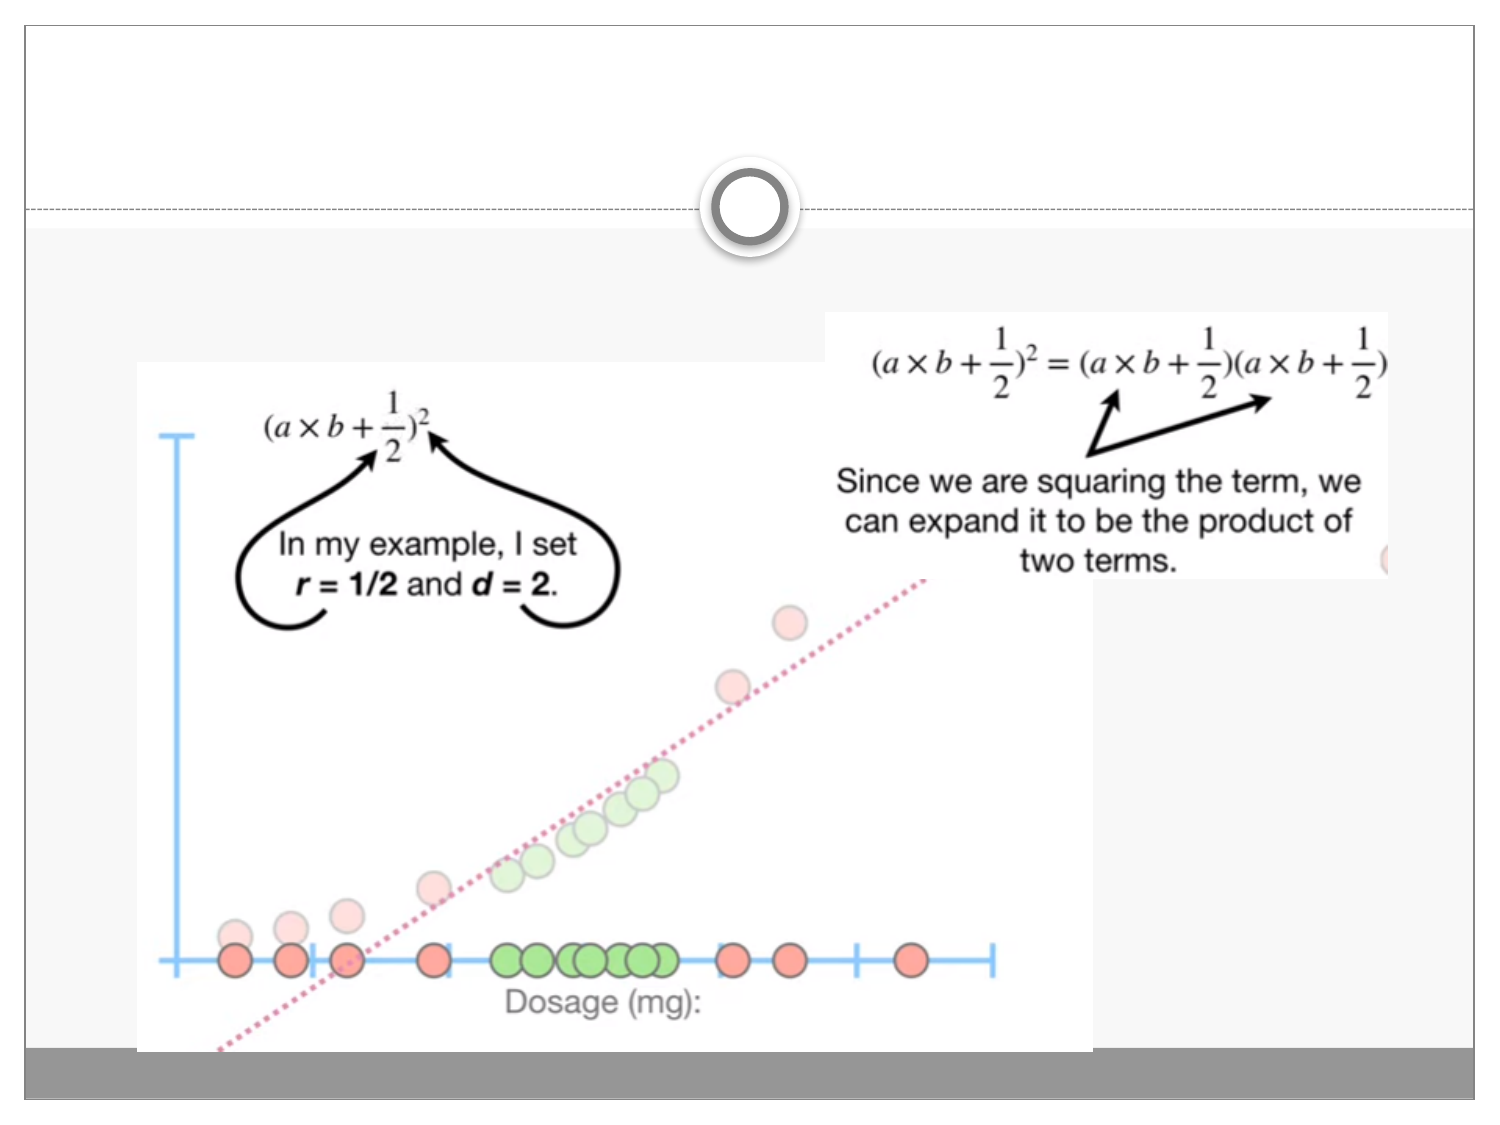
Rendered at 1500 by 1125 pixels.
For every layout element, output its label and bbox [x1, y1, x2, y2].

list [137, 362, 1093, 1052]
picture [824, 312, 1388, 579]
